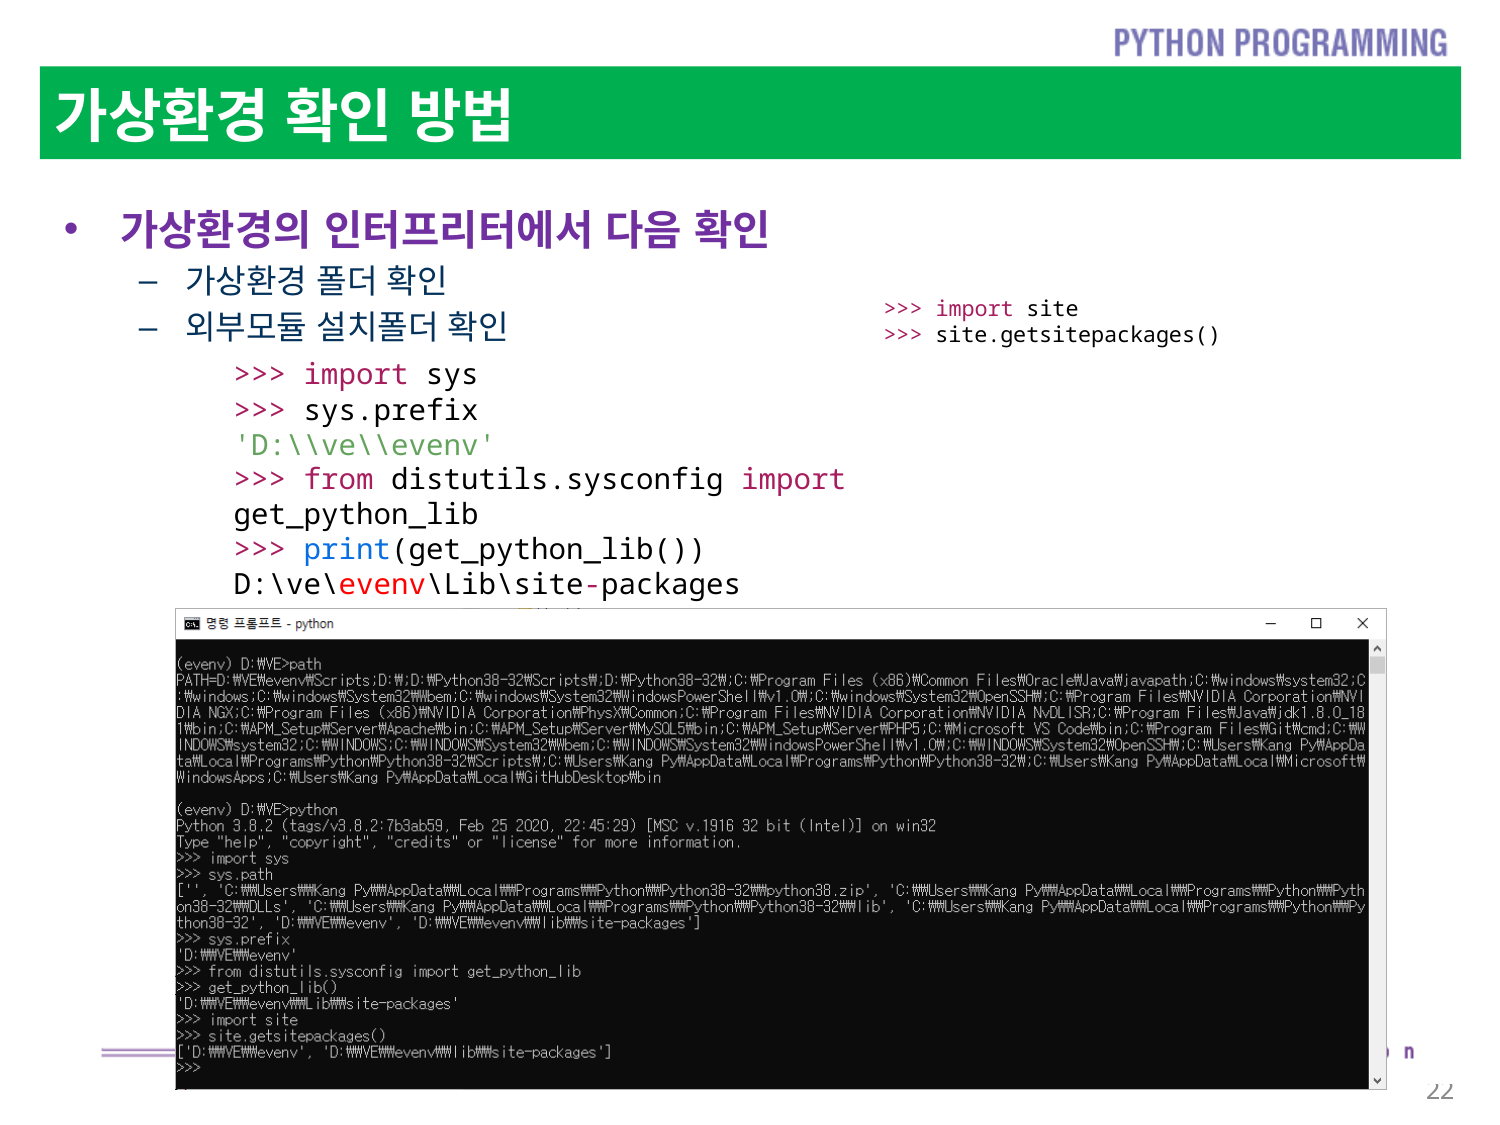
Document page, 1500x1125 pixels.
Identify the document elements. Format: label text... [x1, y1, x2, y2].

picture [1106, 13, 1462, 66]
slide_number 22 [1119, 1071, 1470, 1112]
text_box >>> import sys >>> sys.prefix 'D:\\ve\\evenv' >>> from distutils.sysconfig import get_python_lib >>> print(get_python_lib()) D:\ve\evenv\Lib\site-packages [233, 355, 1082, 601]
title 가상환경 확인 방법 [39, 76, 1444, 152]
picture [18, 607, 1483, 1091]
text_box >>> import site >>> site.getsitepackages() [883, 294, 1356, 347]
list 가상환경의 인터프리터에서 다음 확인 가상환경 폴더 확인 외부모듈 설치폴더 확인 [48, 195, 1461, 1041]
